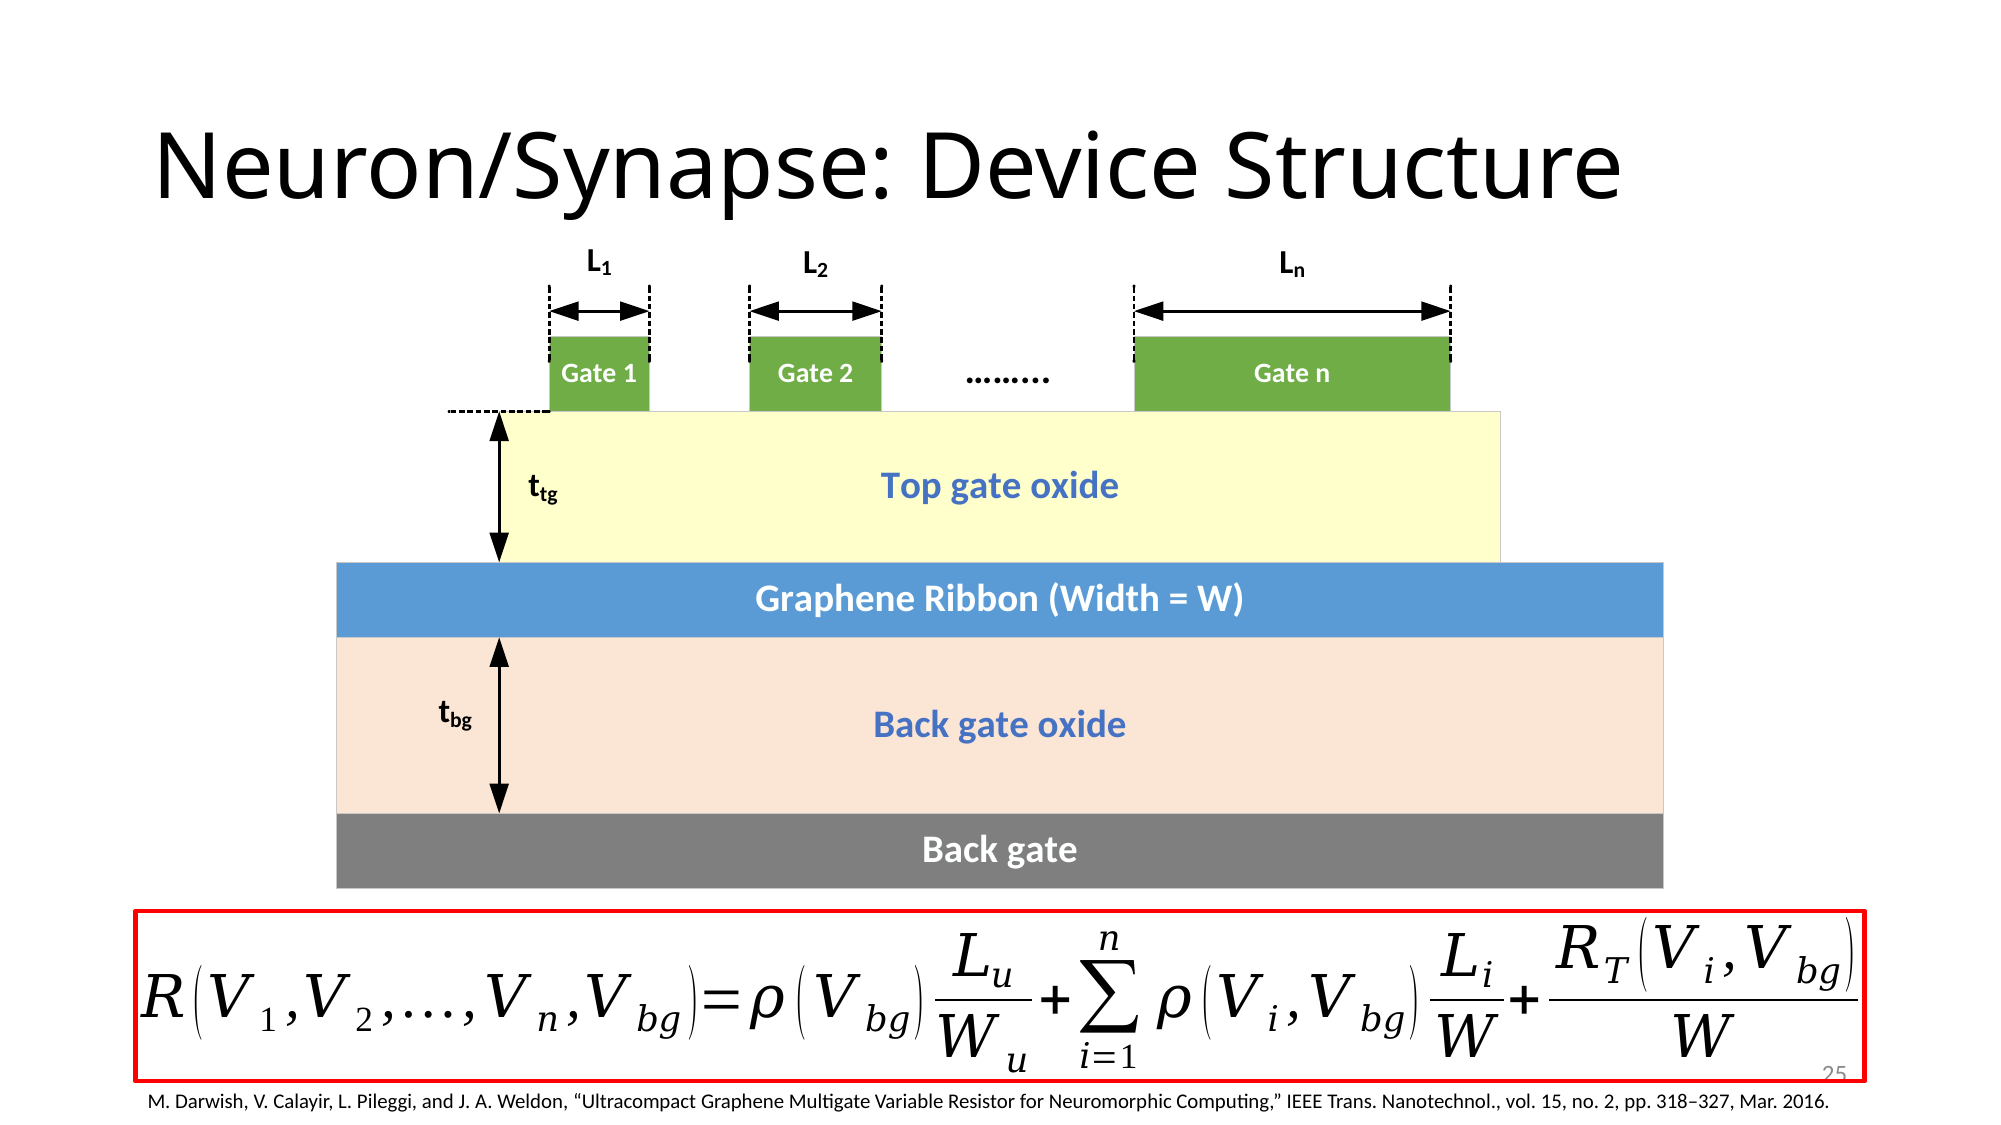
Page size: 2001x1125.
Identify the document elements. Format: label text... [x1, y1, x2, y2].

slide_number 25 [1412, 1042, 1863, 1103]
text_box M. Darwish, V. Calayir, L. Pileggi, and J. A. Weldon, “Ultracompact Graphene Multigate Variable Resistor for Neuromorphic Computing,” IEEE Trans. Nanotechnol., vol. 15, no. 2, pp. 318–327, Mar. 2016. [0, 1080, 1979, 1121]
title Neuron/Synapse: Device Structure [137, 59, 1863, 278]
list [332, 219, 1668, 893]
